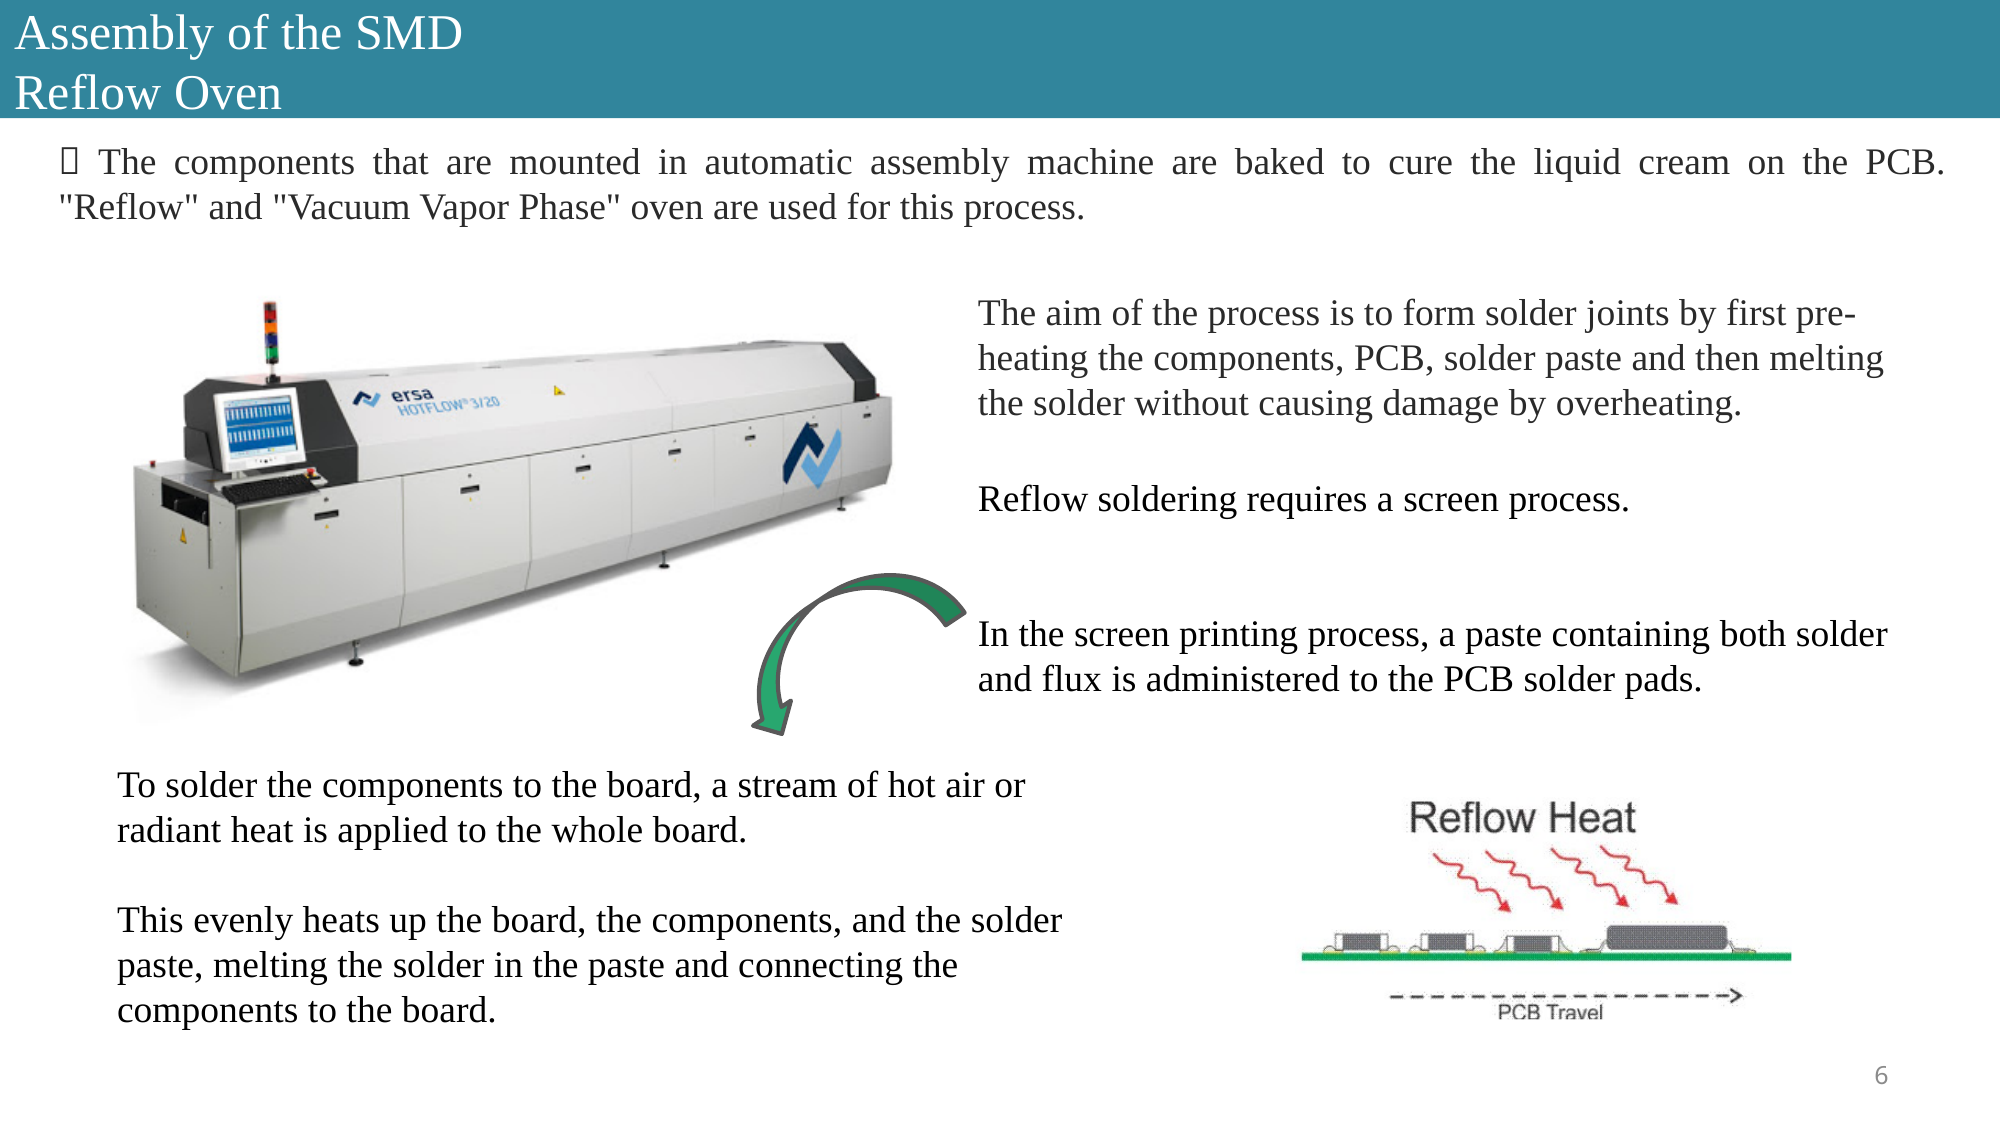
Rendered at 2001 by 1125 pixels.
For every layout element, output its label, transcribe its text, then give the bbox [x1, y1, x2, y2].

picture [1295, 786, 1792, 1020]
text_box The aim of the process is to form solder joints by first pre-heating the components, PCB, solder paste and then melting the solder without causing damage by overheating. [963, 281, 1903, 431]
text_box [912, 575, 967, 628]
text_box Reflow soldering requires a screen process. In the screen printing process, a paste containing both solder and flux is administered to the PCB solder pads. [963, 467, 1964, 707]
text_box  The components that are mounted in automatic assembly machine are baked to cure the liquid cream on the PCB. "Reflow" and "Vacuum Vapor Phase" oven are used for this process. [43, 129, 1964, 235]
text_box To solder the components to the board, a stream of hot air or radiant heat is applied to the whole board. This evenly heats up the board, the components, and the solder paste, melting the solder in the paste and connecting the components to the board. [102, 752, 1103, 1082]
text_box Assembly of the SMD Reflow Oven [0, 0, 2000, 119]
slide_number 6 [1437, 1046, 1904, 1107]
picture [107, 284, 909, 726]
